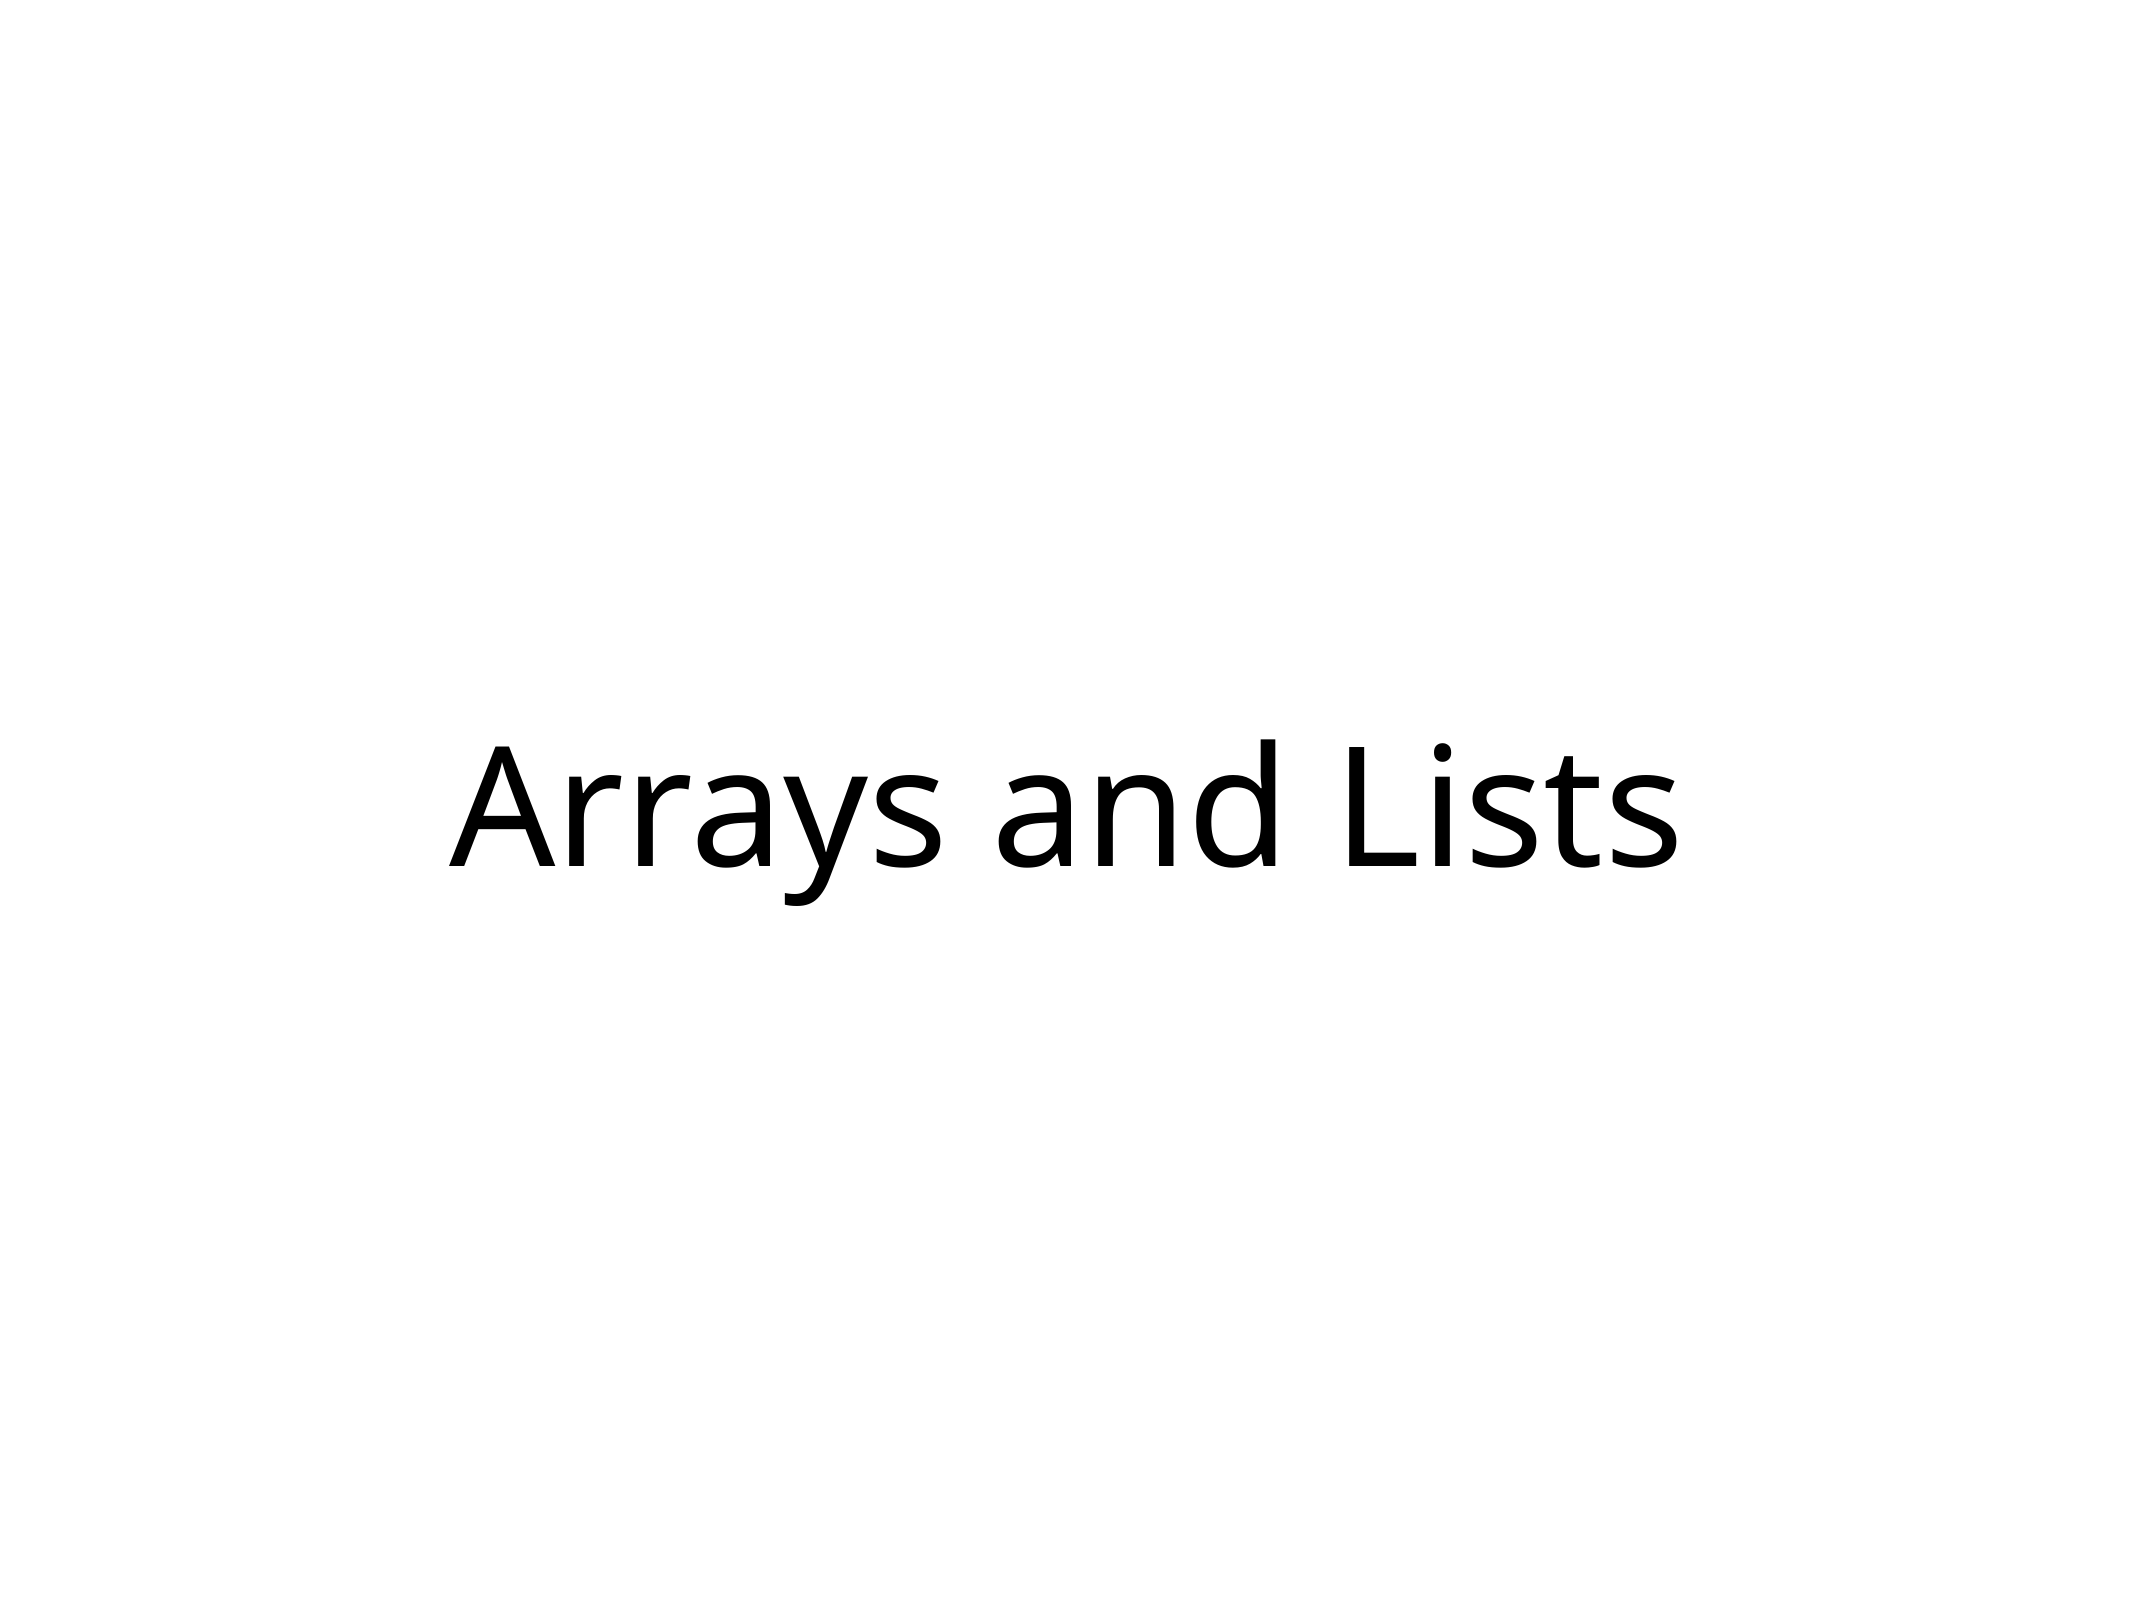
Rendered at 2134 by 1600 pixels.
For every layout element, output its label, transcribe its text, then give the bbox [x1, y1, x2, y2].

title Arrays and Lists [207, 528, 1926, 1072]
